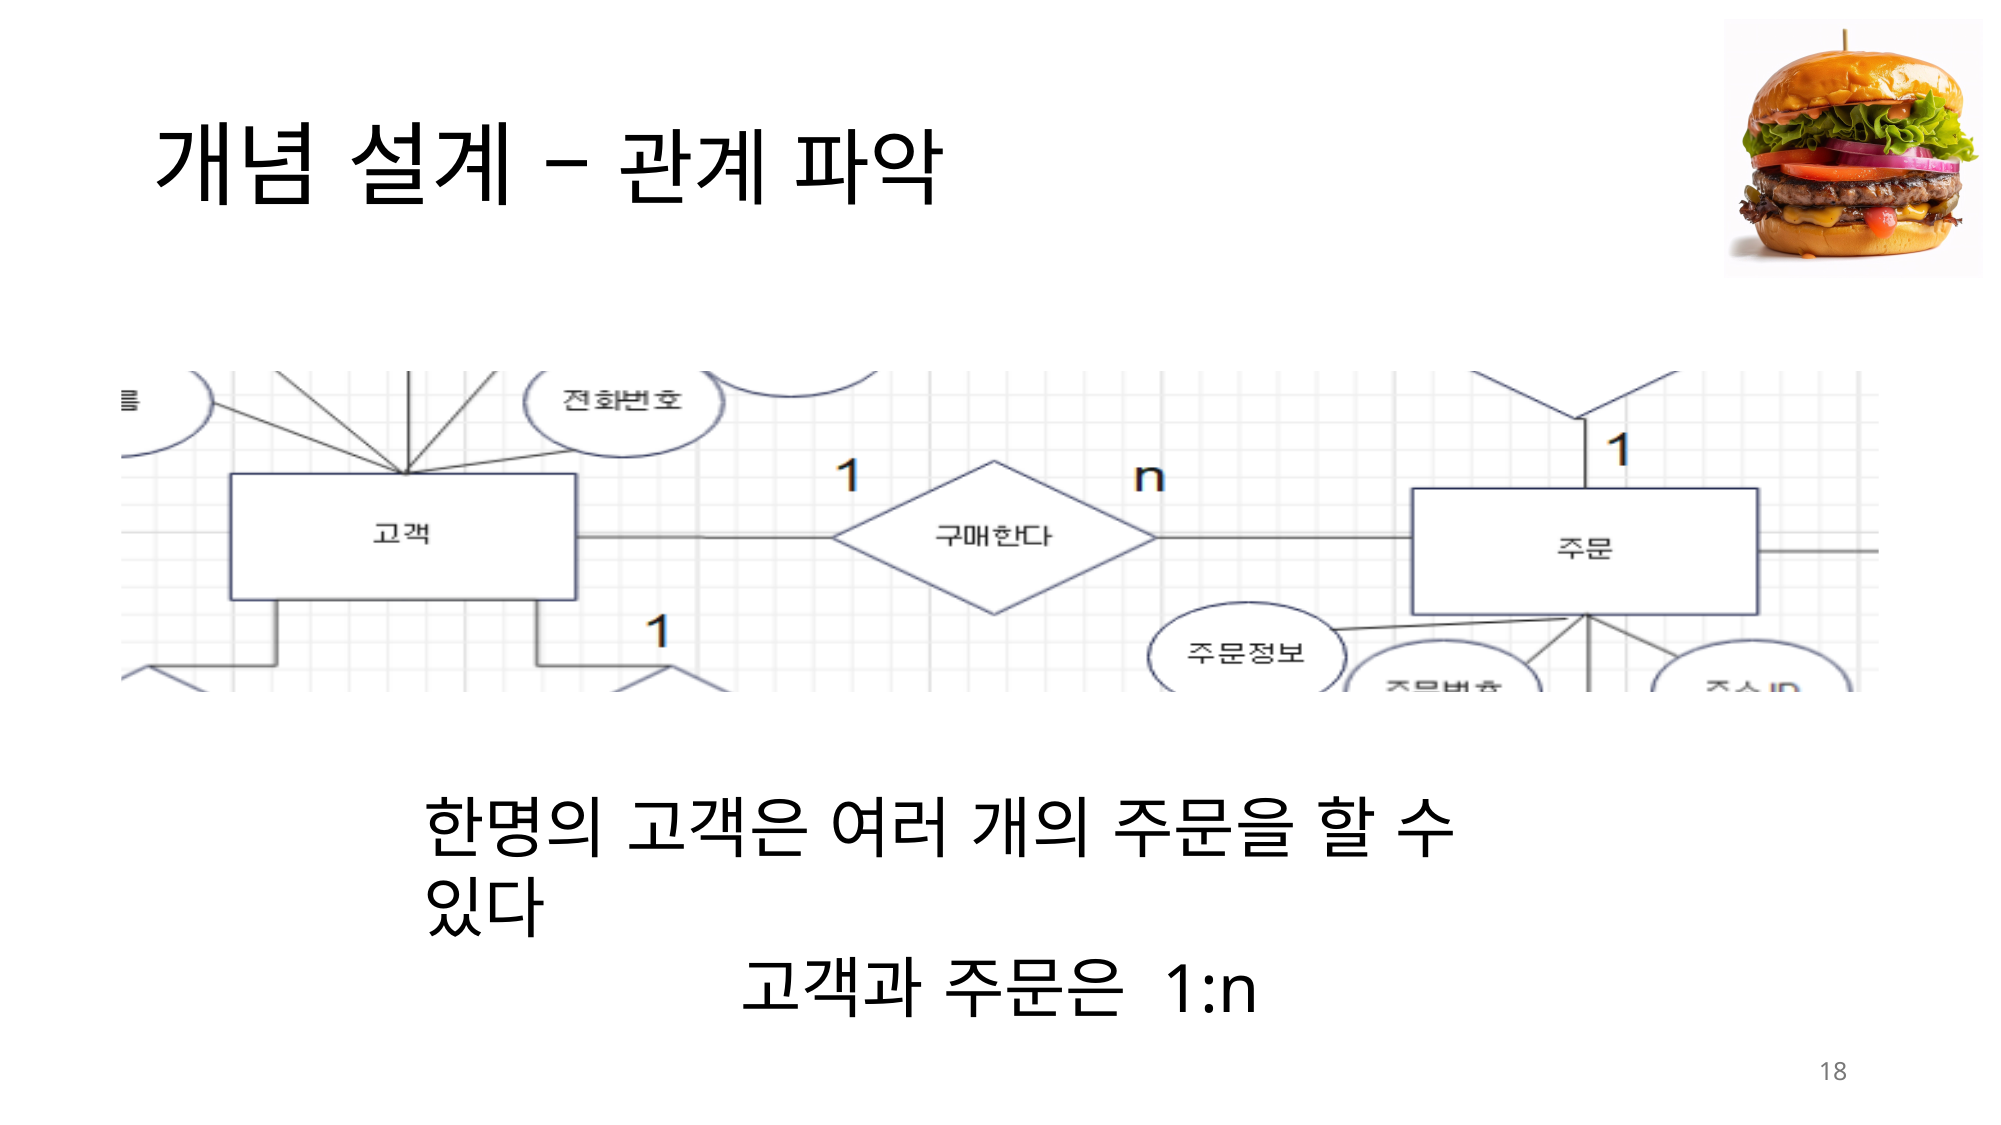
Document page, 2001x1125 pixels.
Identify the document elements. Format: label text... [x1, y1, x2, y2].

slide_number 18 [1412, 1042, 1863, 1103]
picture [1724, 19, 1983, 278]
text_box 한명의 고객은 여러 개의 주문을 할 수 있다 고객과 주문은 1:n [408, 778, 1592, 1034]
picture [120, 371, 1880, 692]
title 개념 설계 – 관계 파악 [137, 59, 1863, 278]
